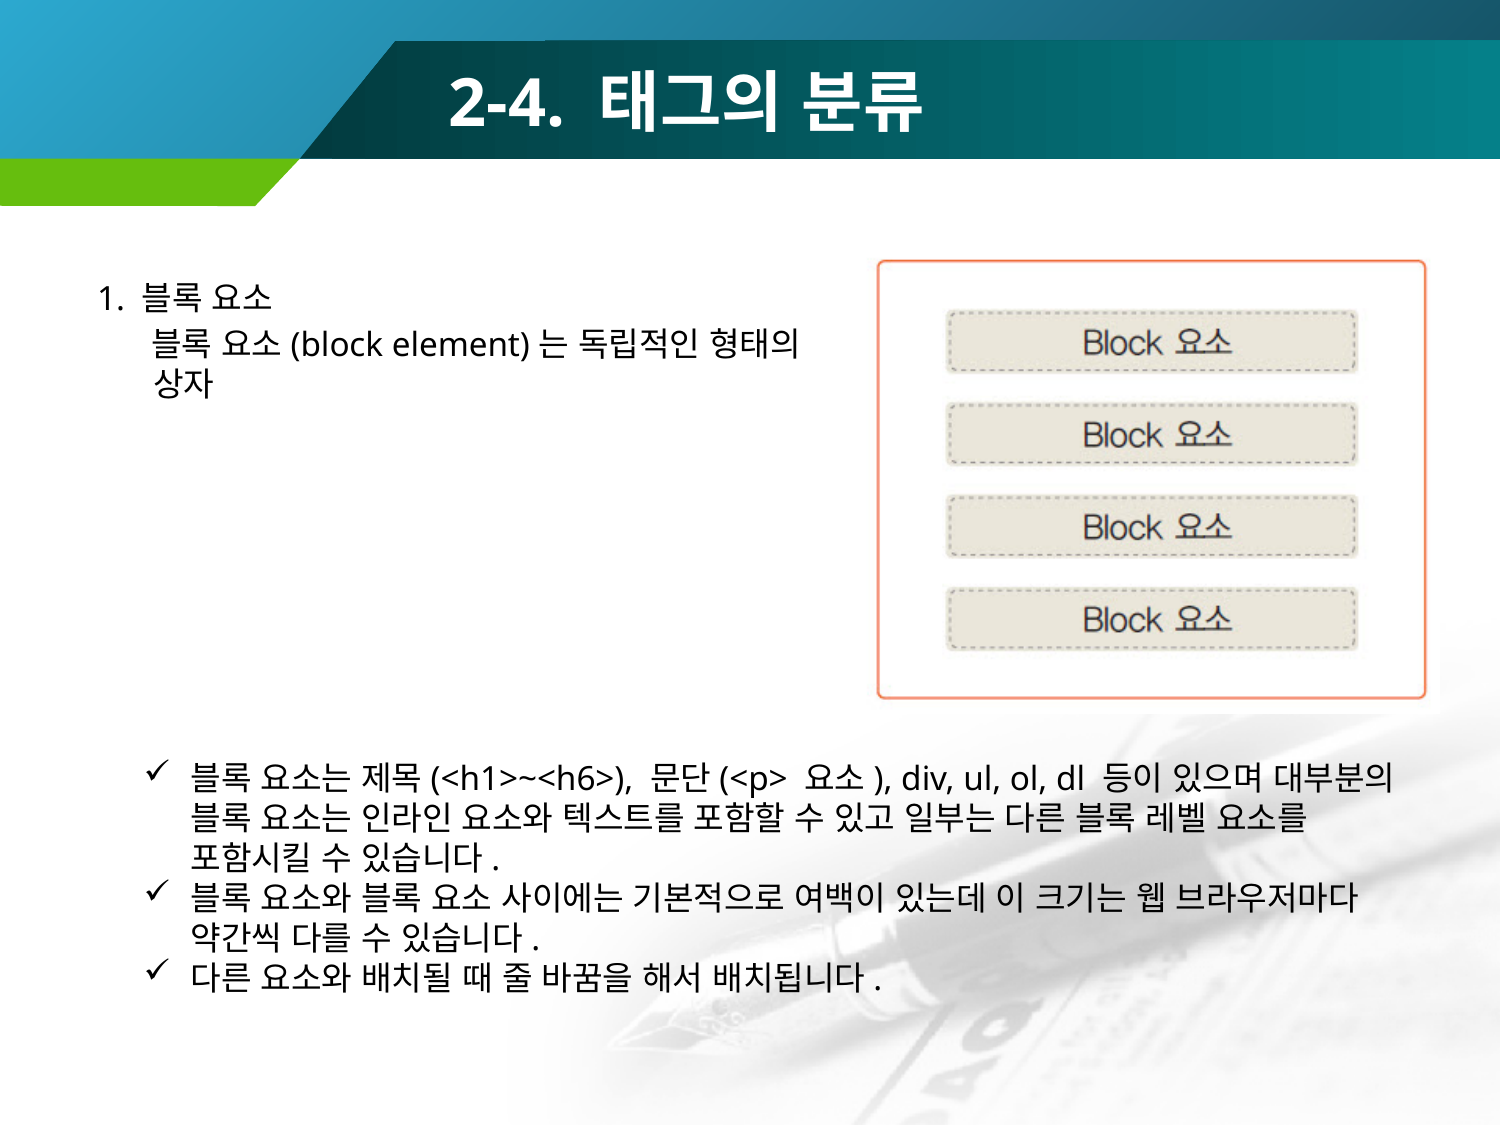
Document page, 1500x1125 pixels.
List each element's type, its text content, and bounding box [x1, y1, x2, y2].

title 2-4. 태그의 분류 [433, 36, 1500, 163]
picture [490, 245, 1500, 1125]
list 1. 블록 요소 블록 요소(block element)는 독립적인 형태의 상자 [81, 269, 833, 727]
text_box 블록 요소는 제목(<h1>~<h6>), 문단(<p> 요소), div, ul, ol, dl 등이 있으며 대부분의 블록 요소는 인라인 요소와 텍스트를 포함할 수 있고 일부는 다른 블록 레벨 요소를 포함시킬 수 있습니다. 블록 요소와 블록 요소 사이에는 기본적으로 여백이 있는데 이 크기는 웹 브라우저마다 약간씩 다를 수 있습니다. 다른 요소와 배치될 때 줄 바꿈을 해서 배치됩니다. [128, 749, 1430, 1005]
